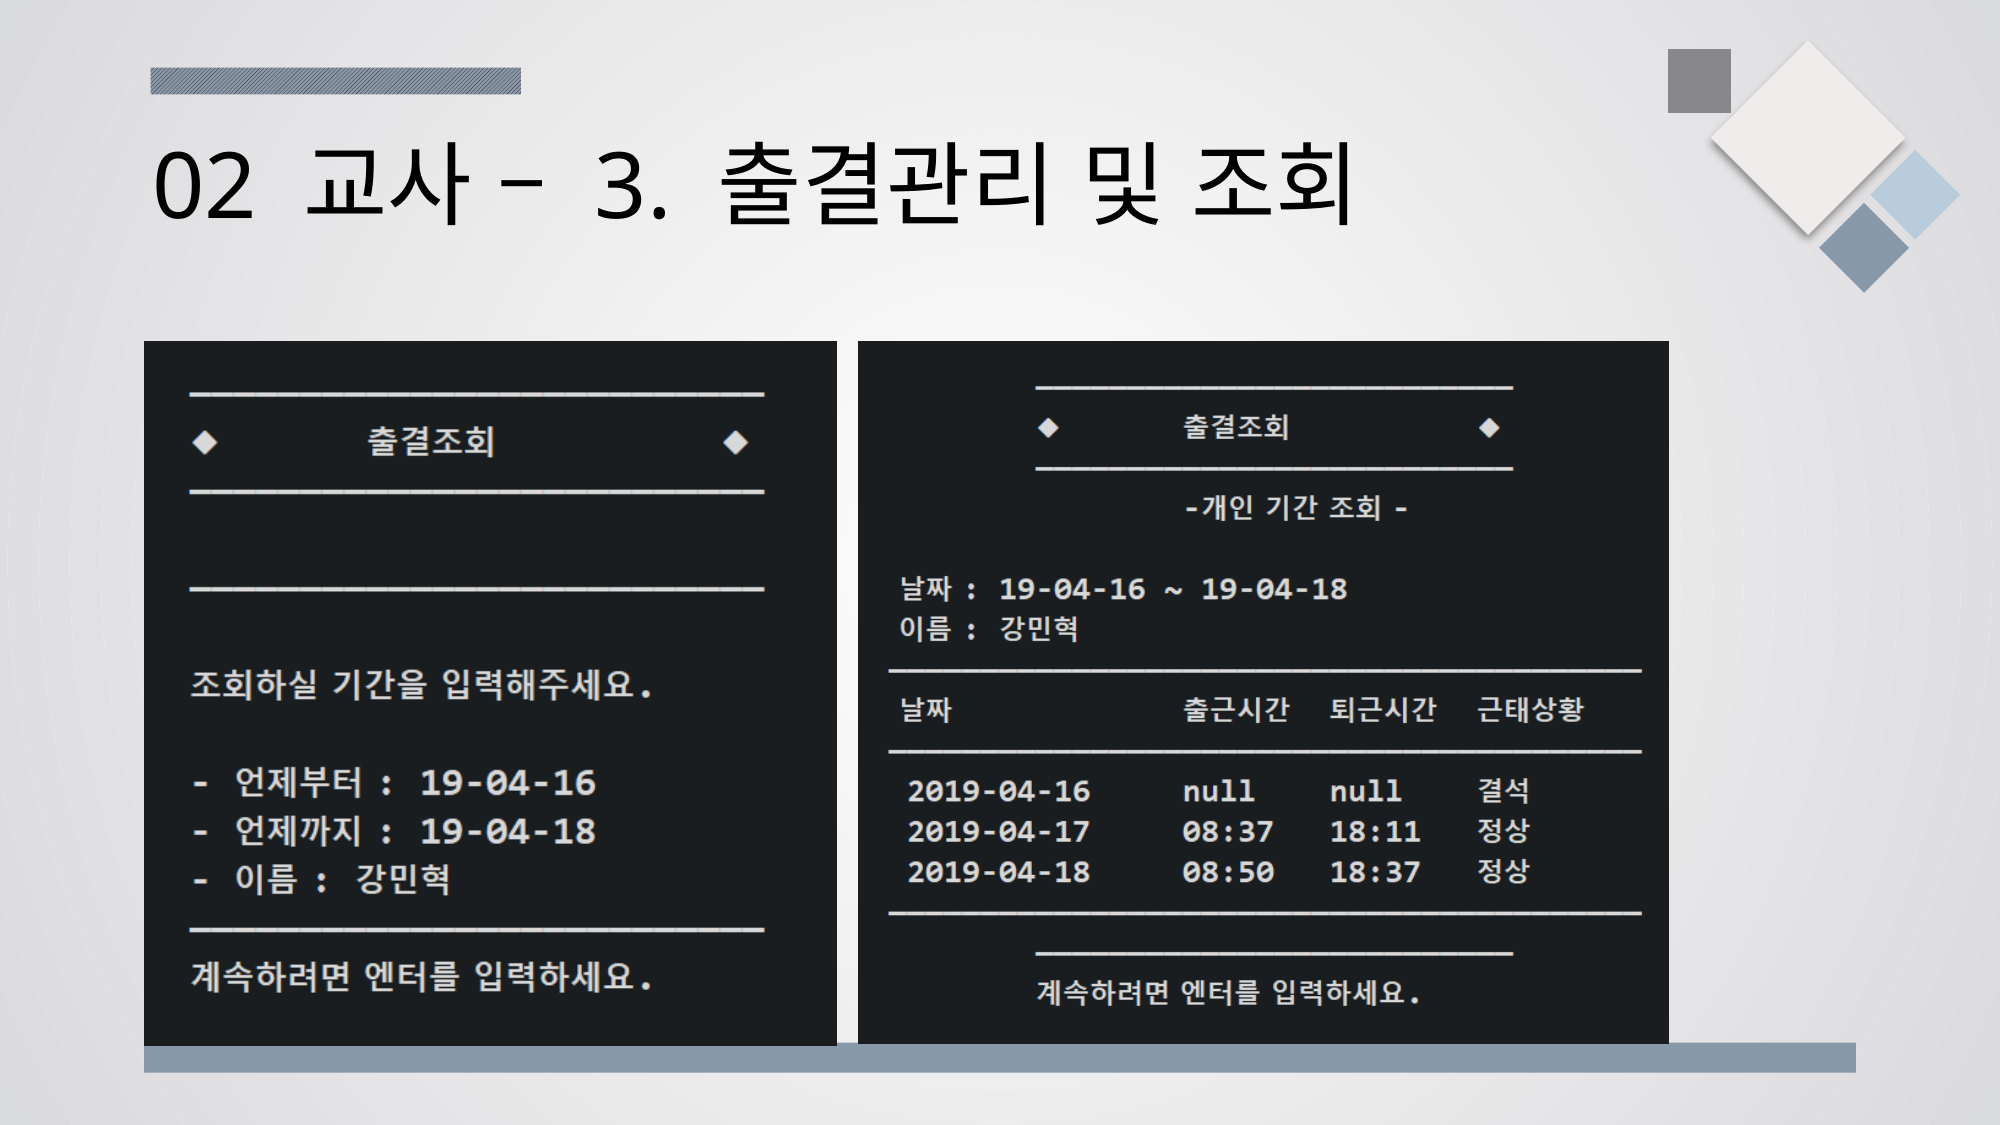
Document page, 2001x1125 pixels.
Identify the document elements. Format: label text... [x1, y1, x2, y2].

picture [858, 341, 1669, 1044]
title 02 교사 – 3. 출결관리 및 조회 [137, 101, 1707, 278]
picture [144, 341, 838, 1046]
